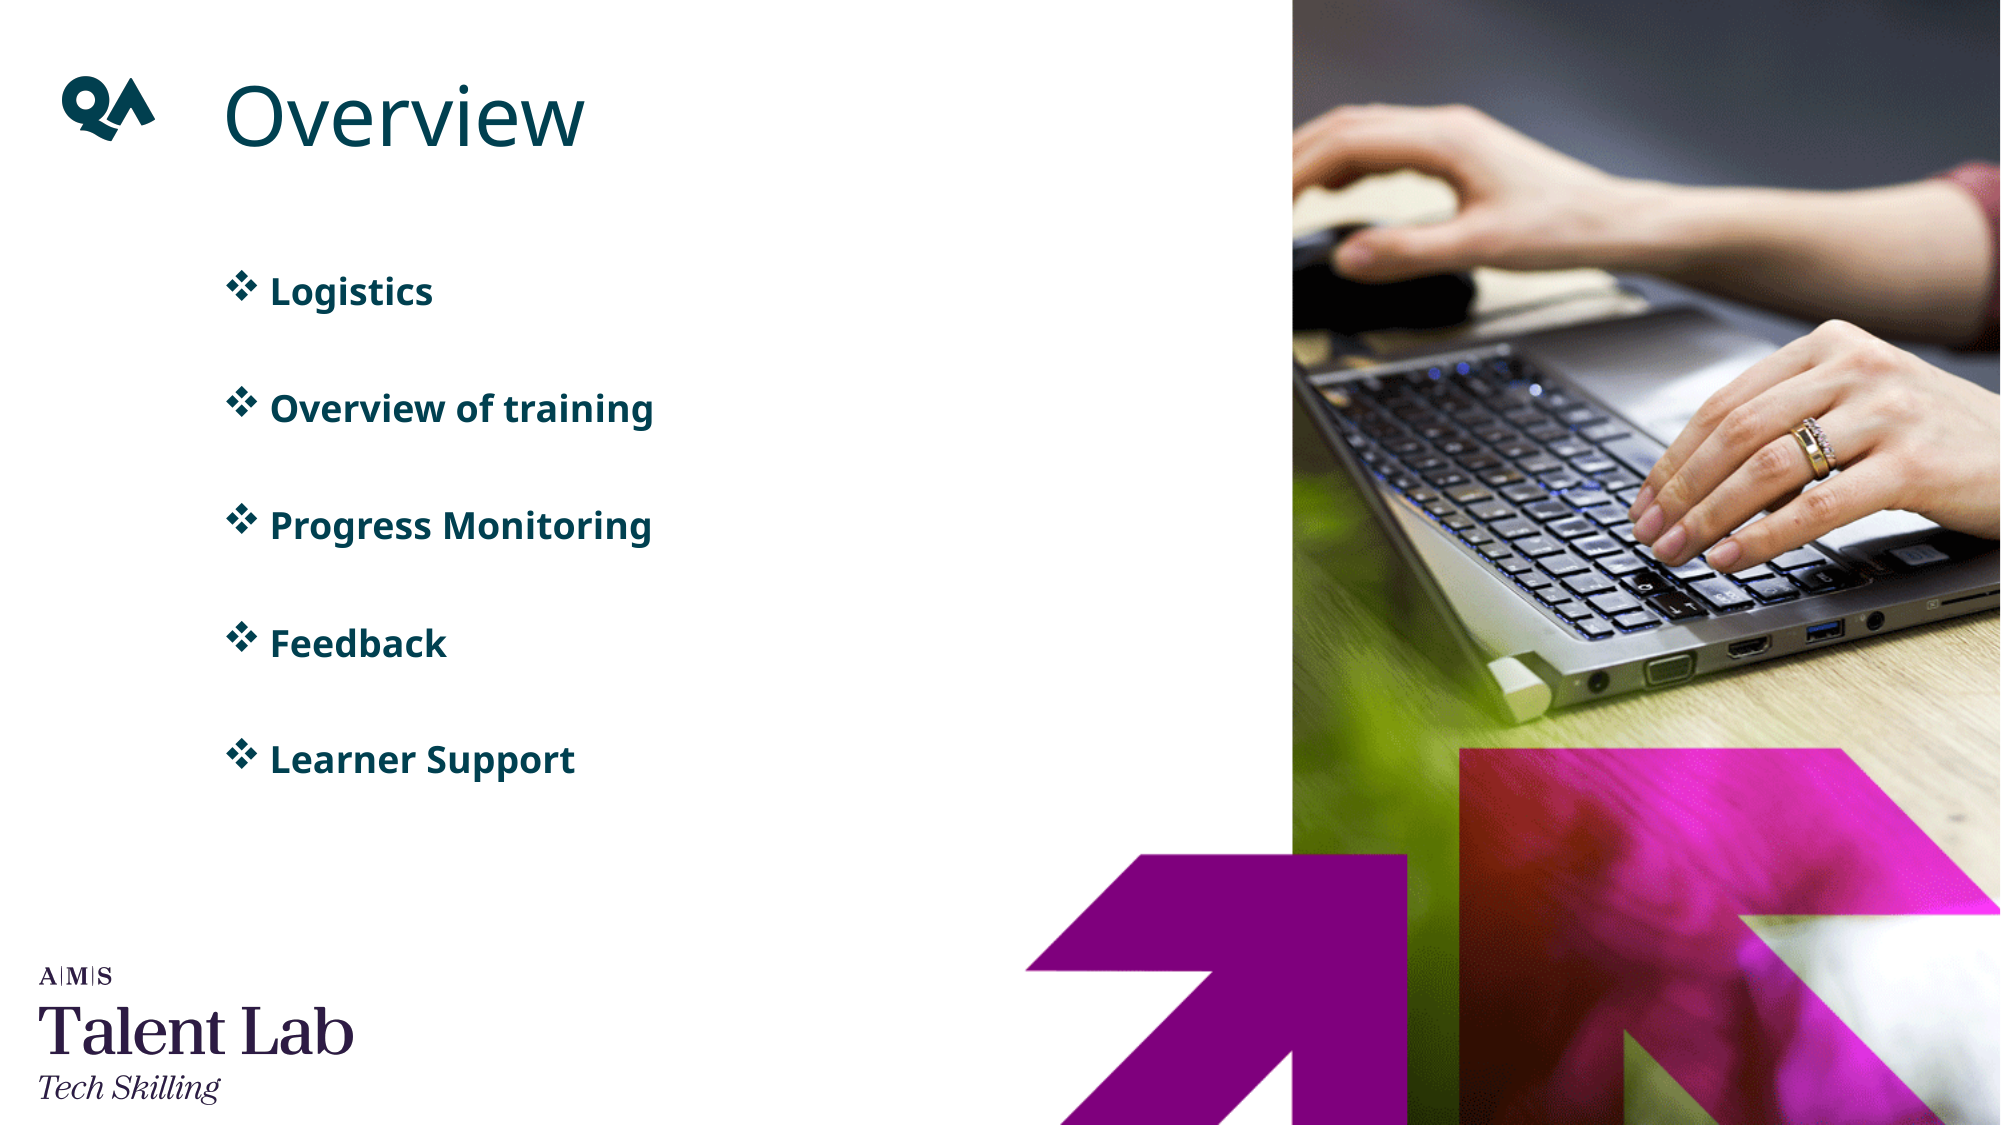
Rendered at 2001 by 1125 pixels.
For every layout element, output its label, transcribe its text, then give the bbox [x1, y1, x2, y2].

list Overview [222, 74, 1144, 227]
list Logistics Overview of training Progress Monitoring Feedback Learner Support [222, 268, 1144, 1063]
picture [0, 0, 2001, 1125]
